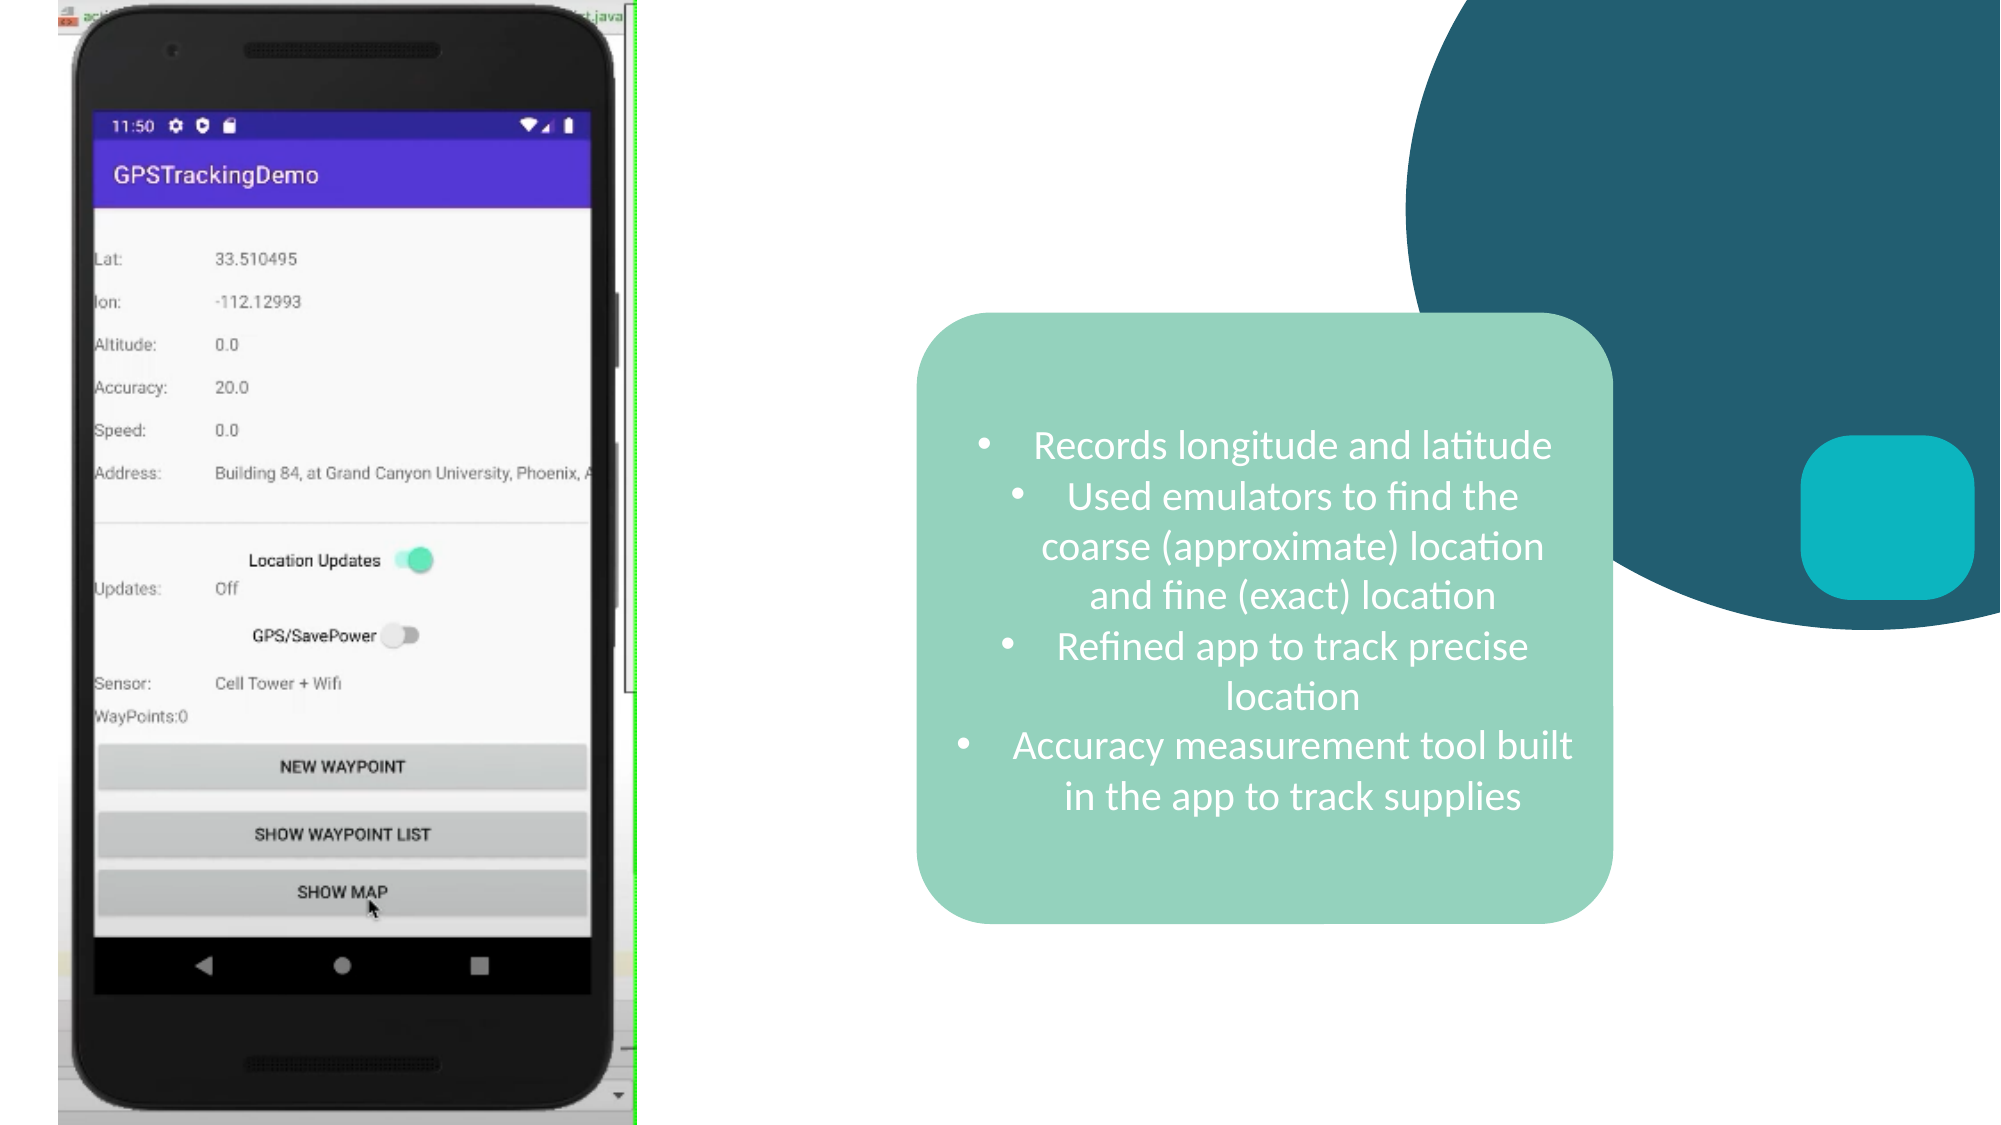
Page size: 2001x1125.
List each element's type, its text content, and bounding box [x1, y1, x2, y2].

text_box Records longitude and latitude Used emulators to find the coarse (approximate) location and fine (exact) location Refined app to track precise location Accuracy measurement tool built in the app to track supplies [915, 311, 1615, 926]
text_box [1799, 434, 1976, 602]
text_box [1404, 0, 2000, 632]
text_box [57, 0, 638, 1125]
